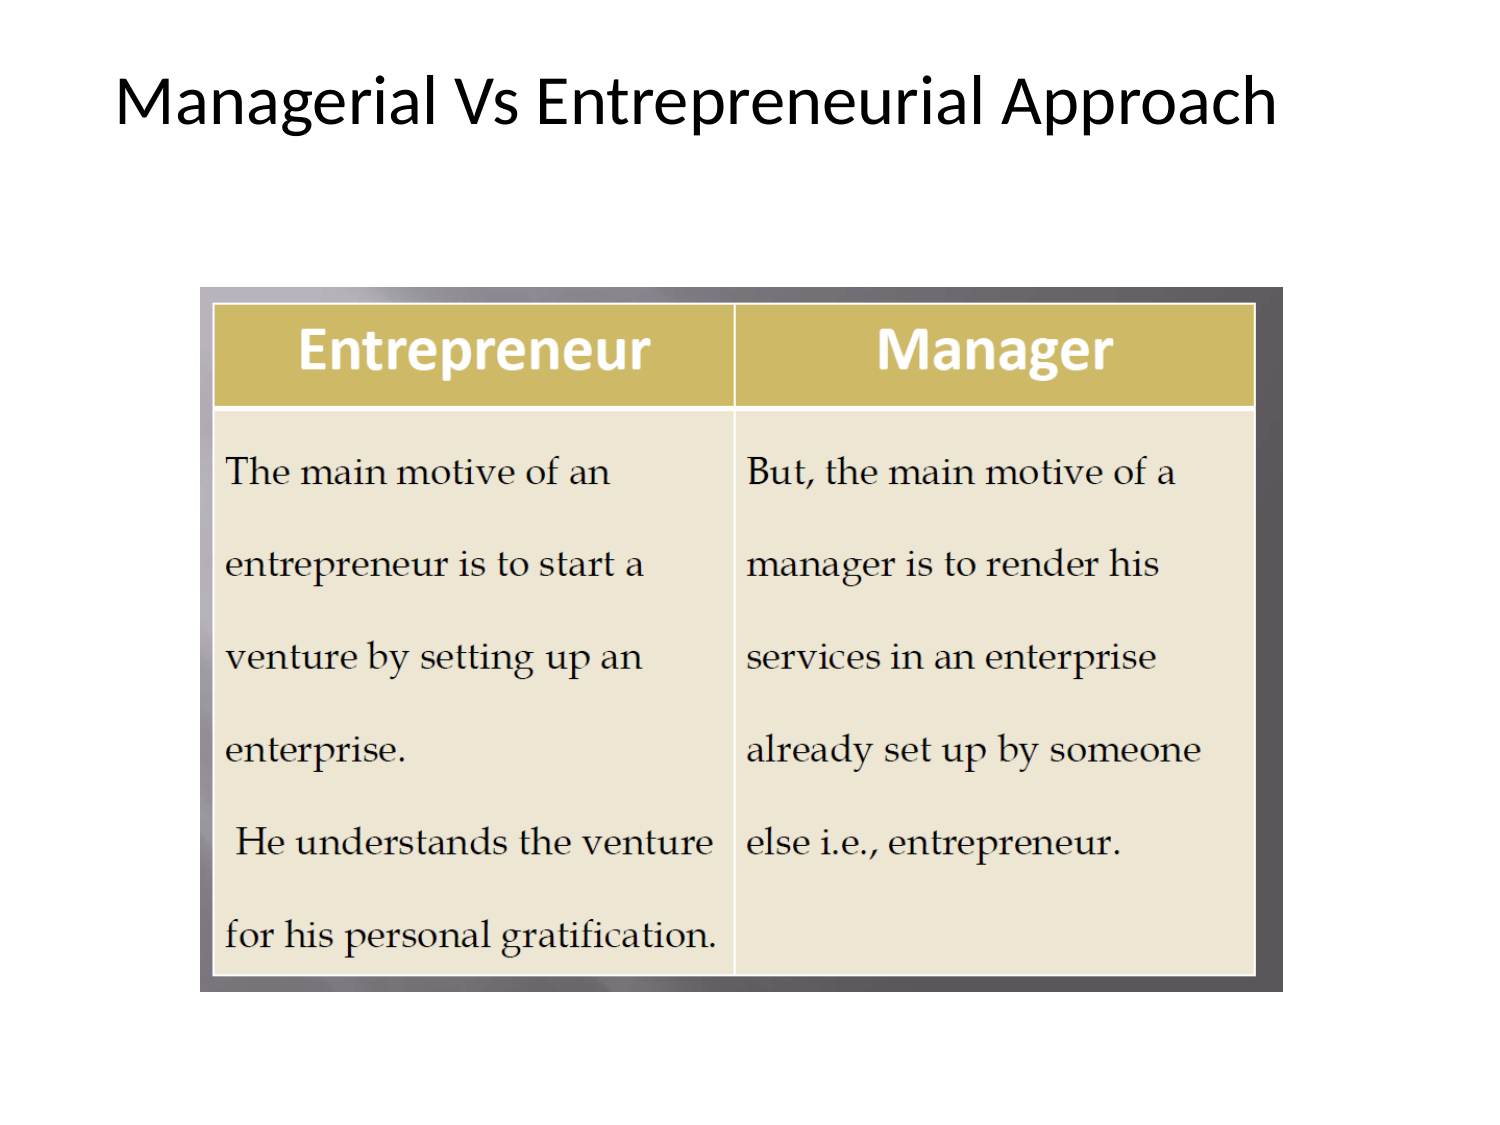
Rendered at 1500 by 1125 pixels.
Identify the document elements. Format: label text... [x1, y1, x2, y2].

picture [199, 287, 1283, 992]
title Managerial Vs Entrepreneurial Approach [75, 45, 1425, 233]
